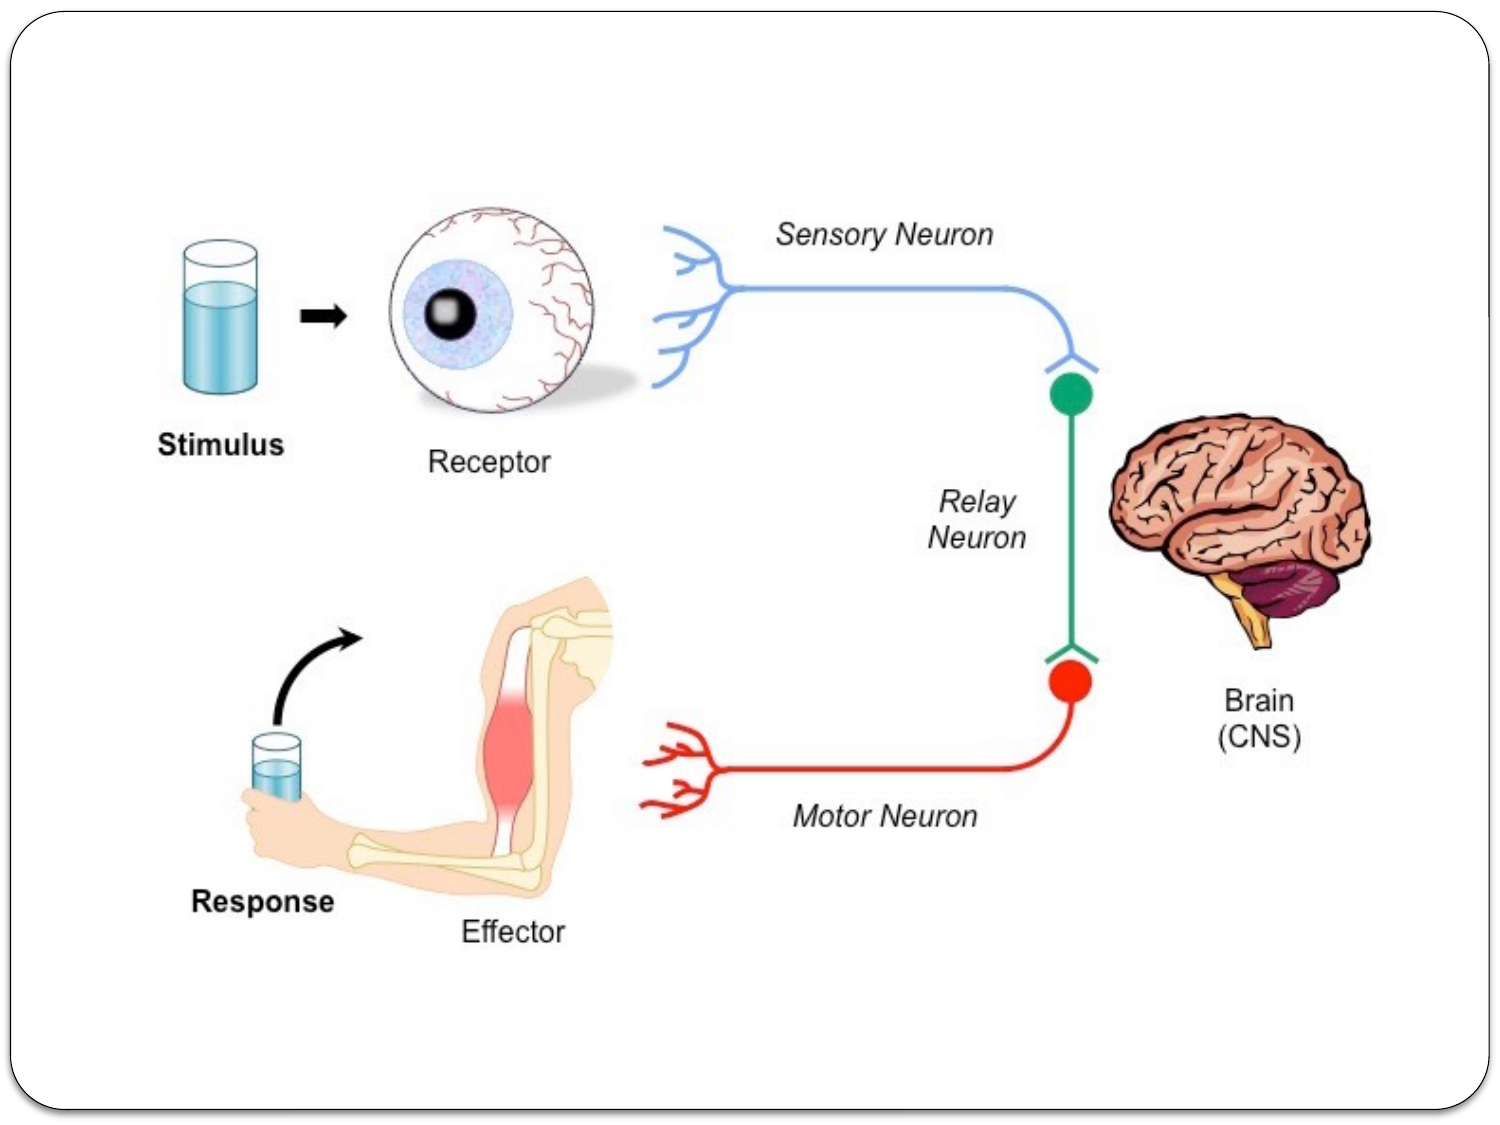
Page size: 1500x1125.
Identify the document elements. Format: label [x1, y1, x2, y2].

list [97, 162, 1403, 976]
